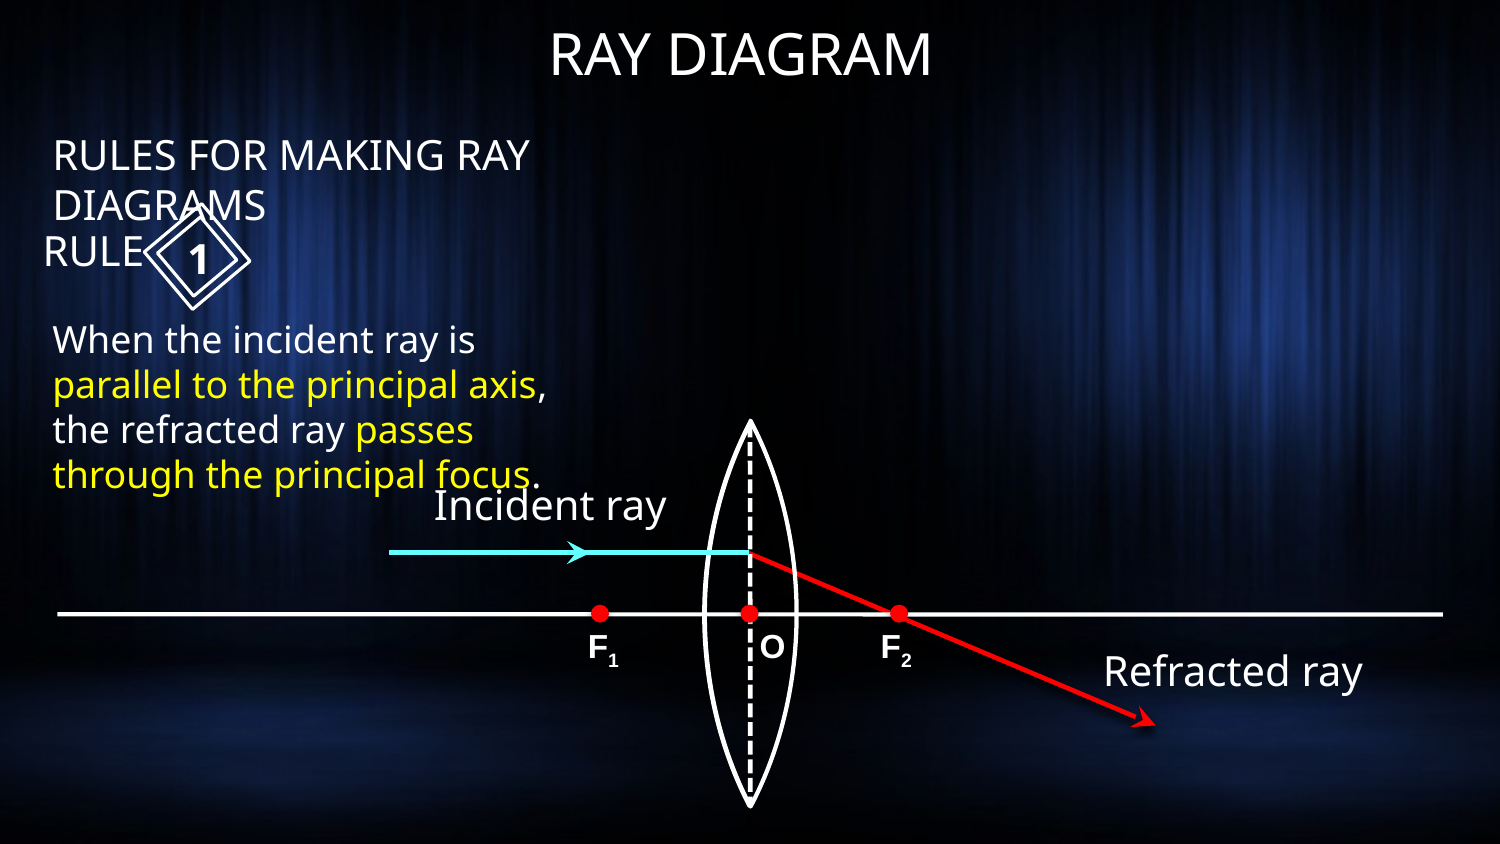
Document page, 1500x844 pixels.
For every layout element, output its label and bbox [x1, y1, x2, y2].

text_box [0, 0, 1500, 844]
text_box [57, 266, 1444, 844]
